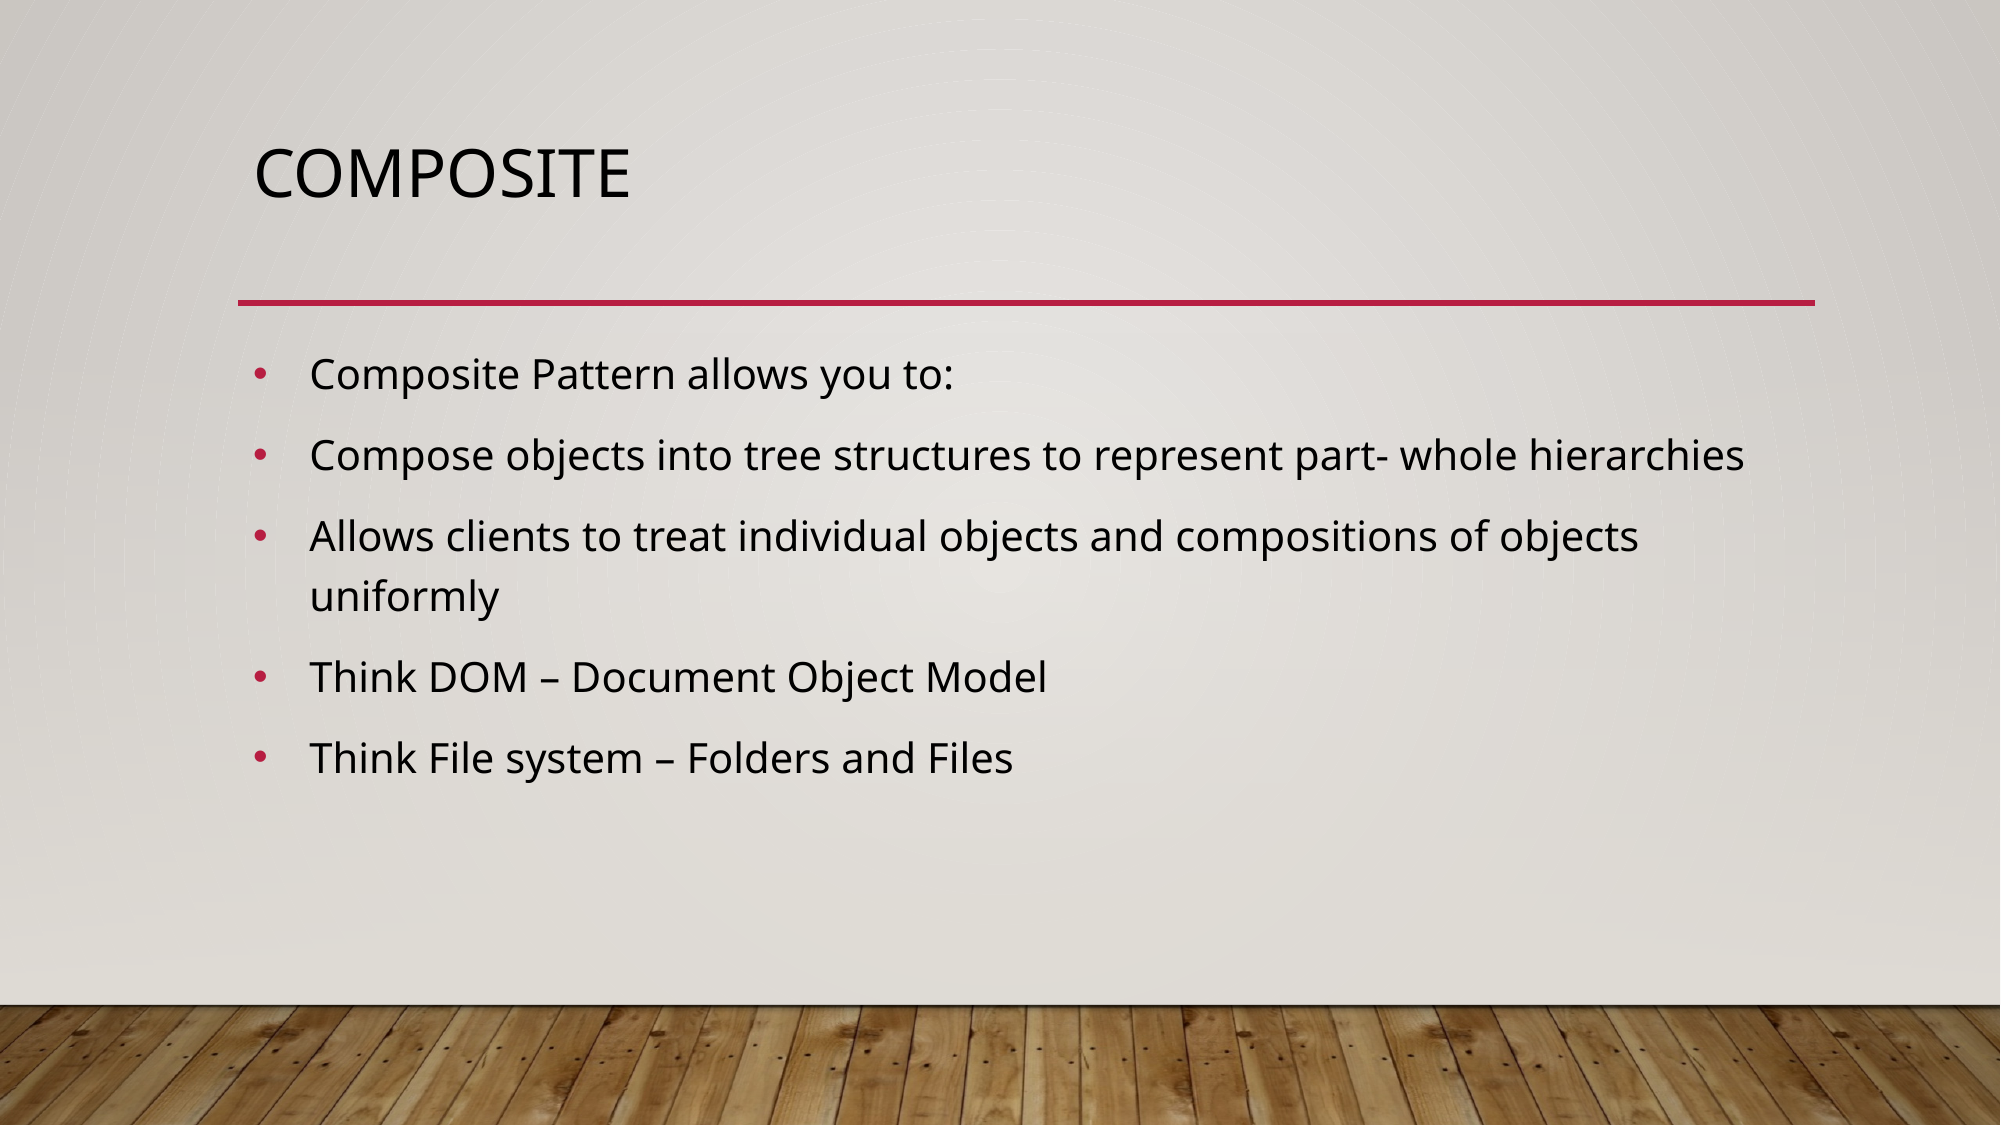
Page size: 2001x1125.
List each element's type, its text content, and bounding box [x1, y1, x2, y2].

title Composite [238, 131, 1814, 305]
picture [0, 1005, 2000, 1125]
list Composite Pattern allows you to: Compose objects into tree structures to represent part- whole hierarchies Allows clients to treat individual objects and compositions of objects uniformly Think DOM – Document Object Model Think File system – Folders and Files [238, 330, 1814, 897]
